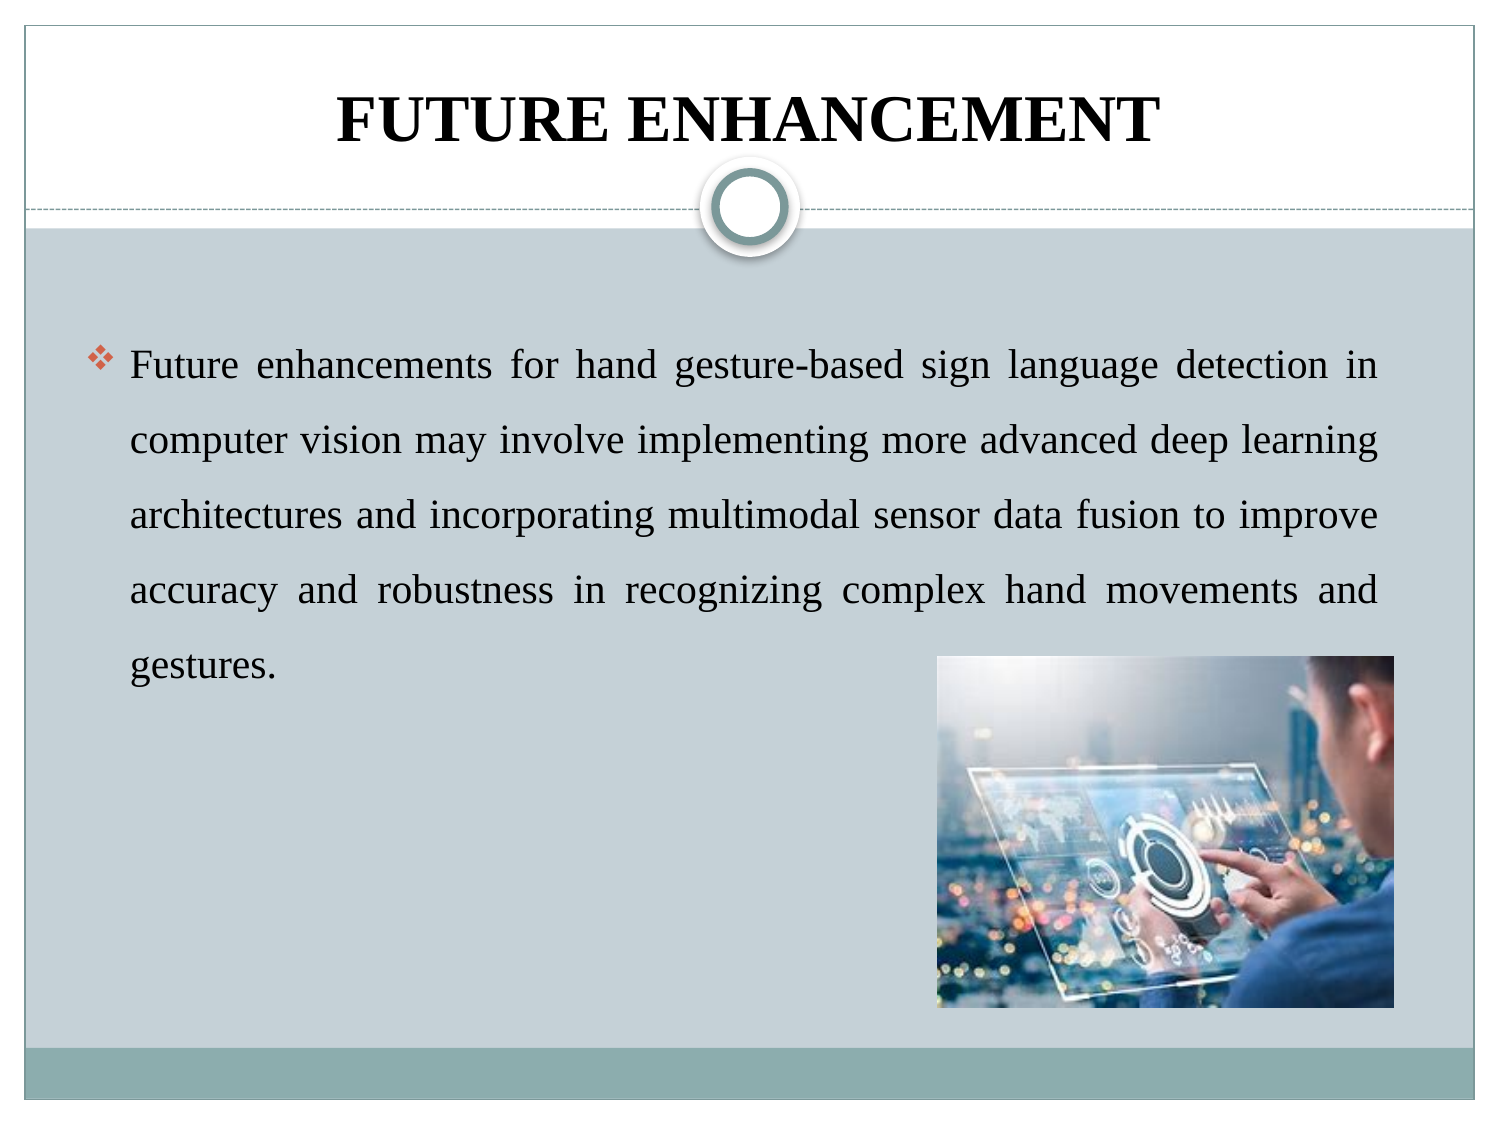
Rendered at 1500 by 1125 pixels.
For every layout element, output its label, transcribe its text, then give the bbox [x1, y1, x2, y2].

list Future enhancements for hand gesture-based sign language detection in computer vision may involve implementing more advanced deep learning architectures and incorporating multimodal sensor data fusion to improve accuracy and robustness in recognizing complex hand movements and gestures. [70, 304, 1395, 958]
title FUTURE ENHANCEMENT [49, 37, 1450, 162]
picture [937, 656, 1395, 1009]
